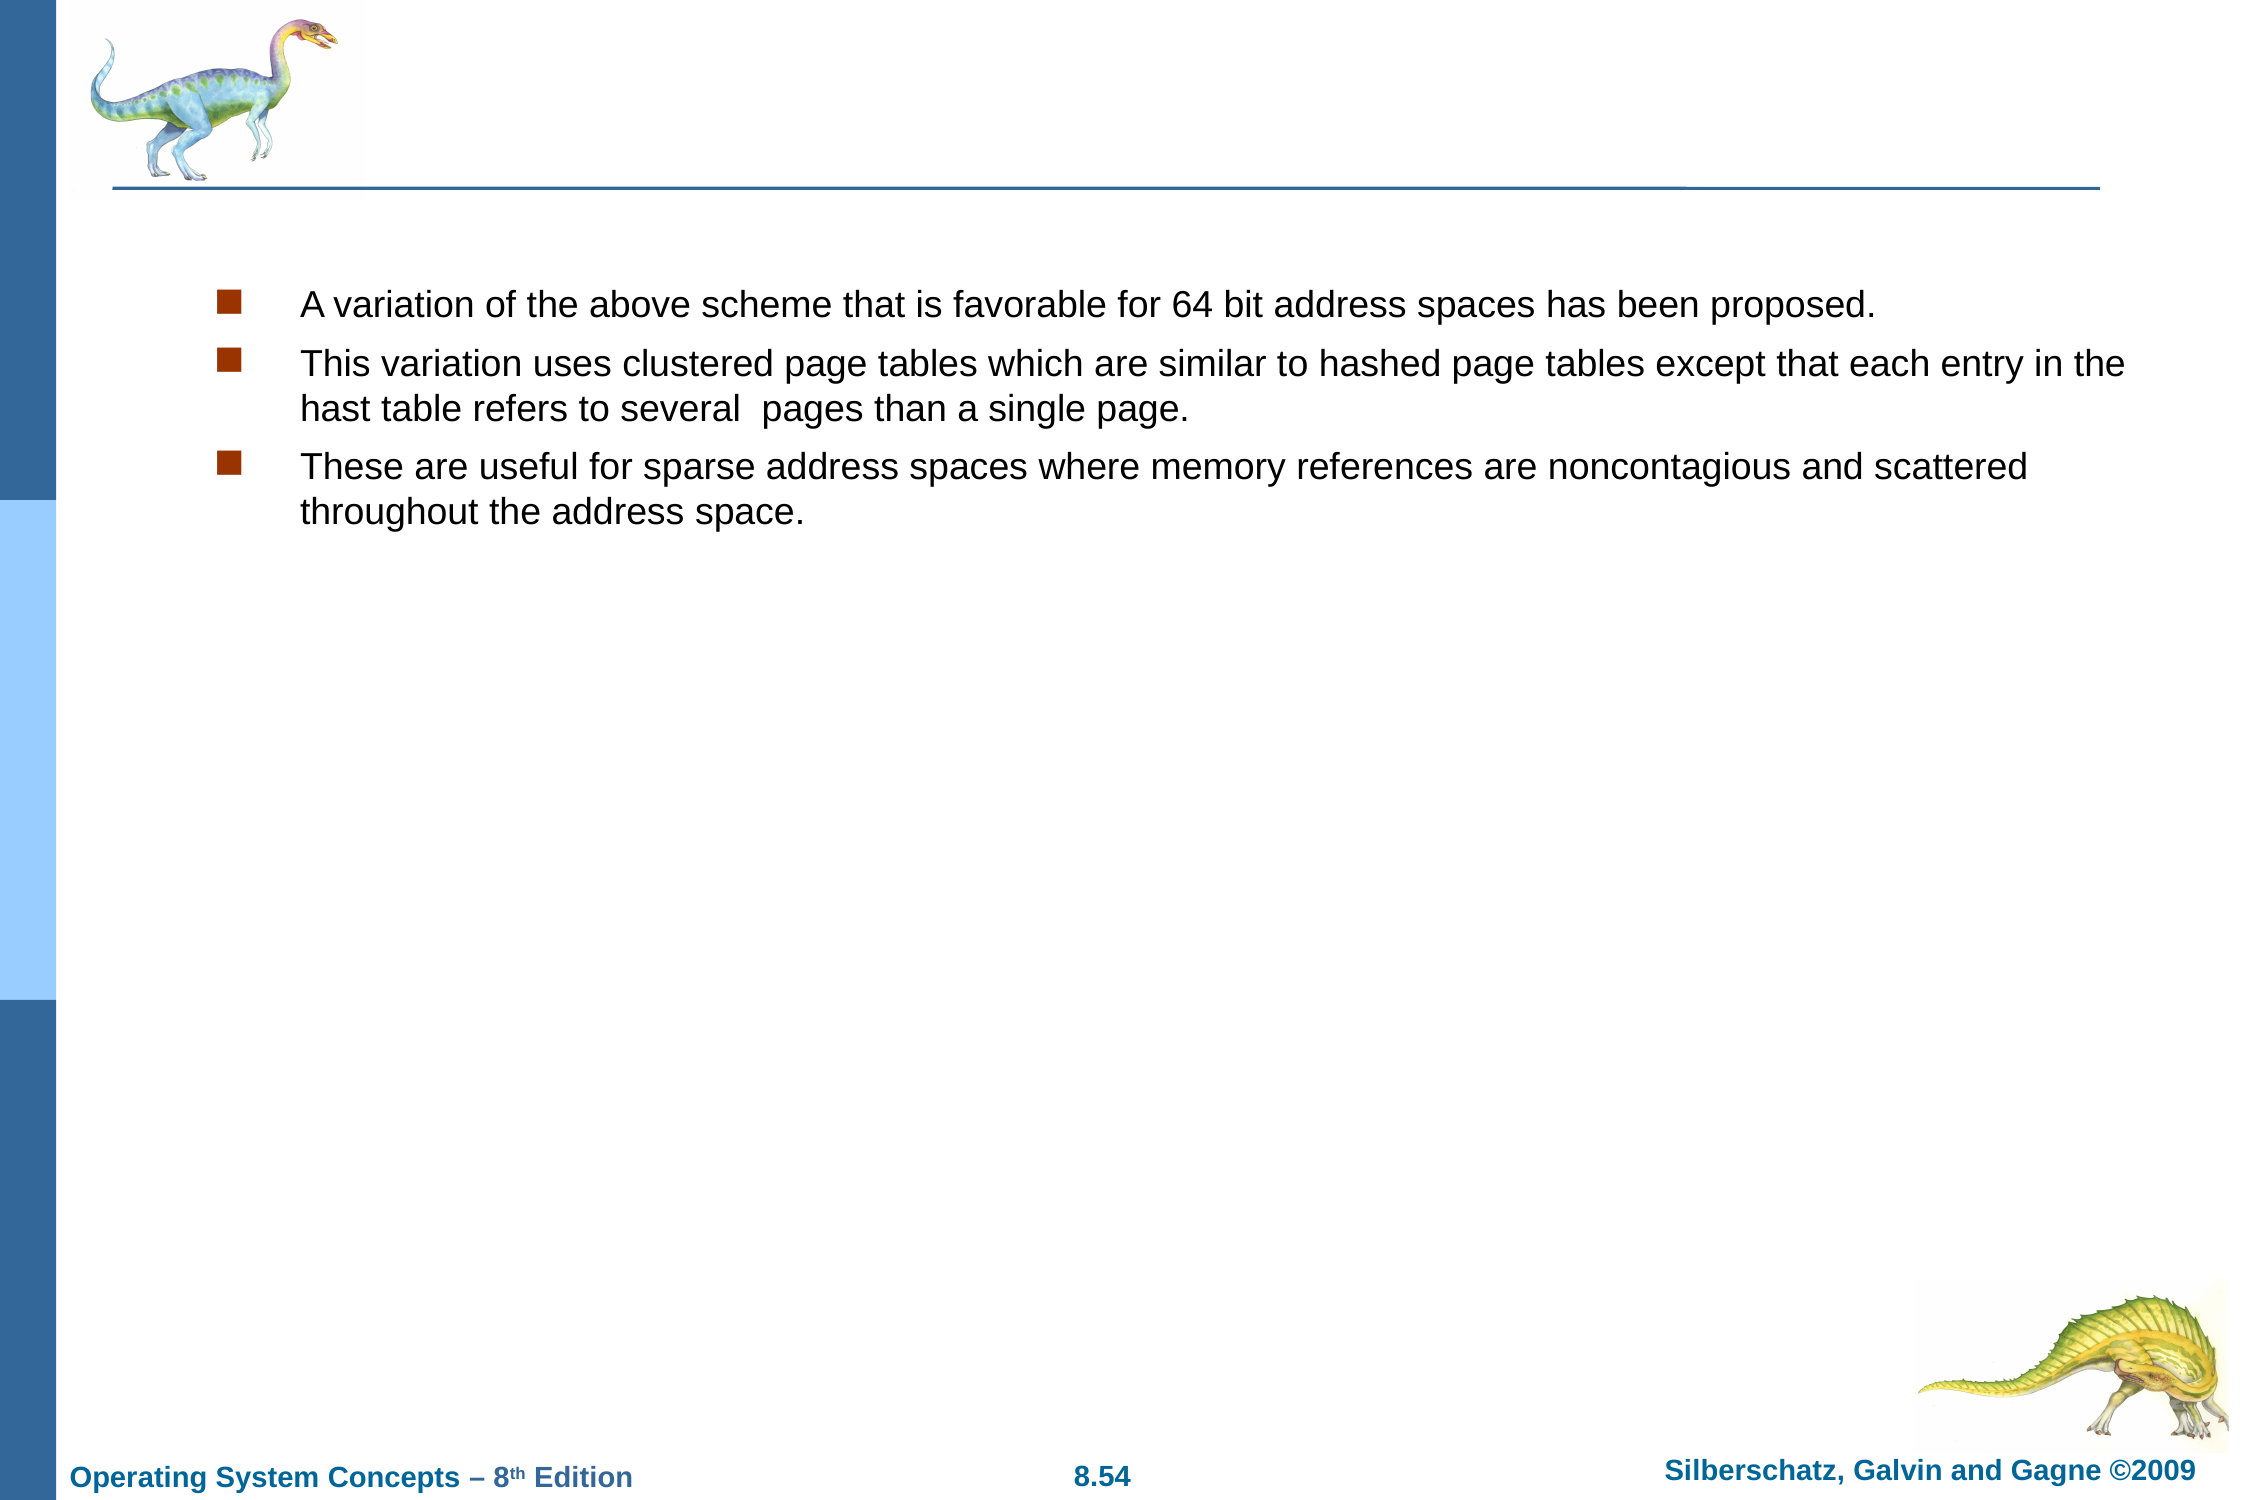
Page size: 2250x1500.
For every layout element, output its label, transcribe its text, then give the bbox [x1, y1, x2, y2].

list A variation of the above scheme that is favorable for 64 bit address spaces has been proposed. This variation uses clustered page tables which are similar to hashed page tables except that each entry in the hast table refers to several pages than a single page. These are useful for sparse address spaces where memory references are noncontagious and scattered throughout the address space. [198, 269, 2224, 1261]
picture [1913, 1279, 2229, 1453]
picture [70, 0, 365, 199]
